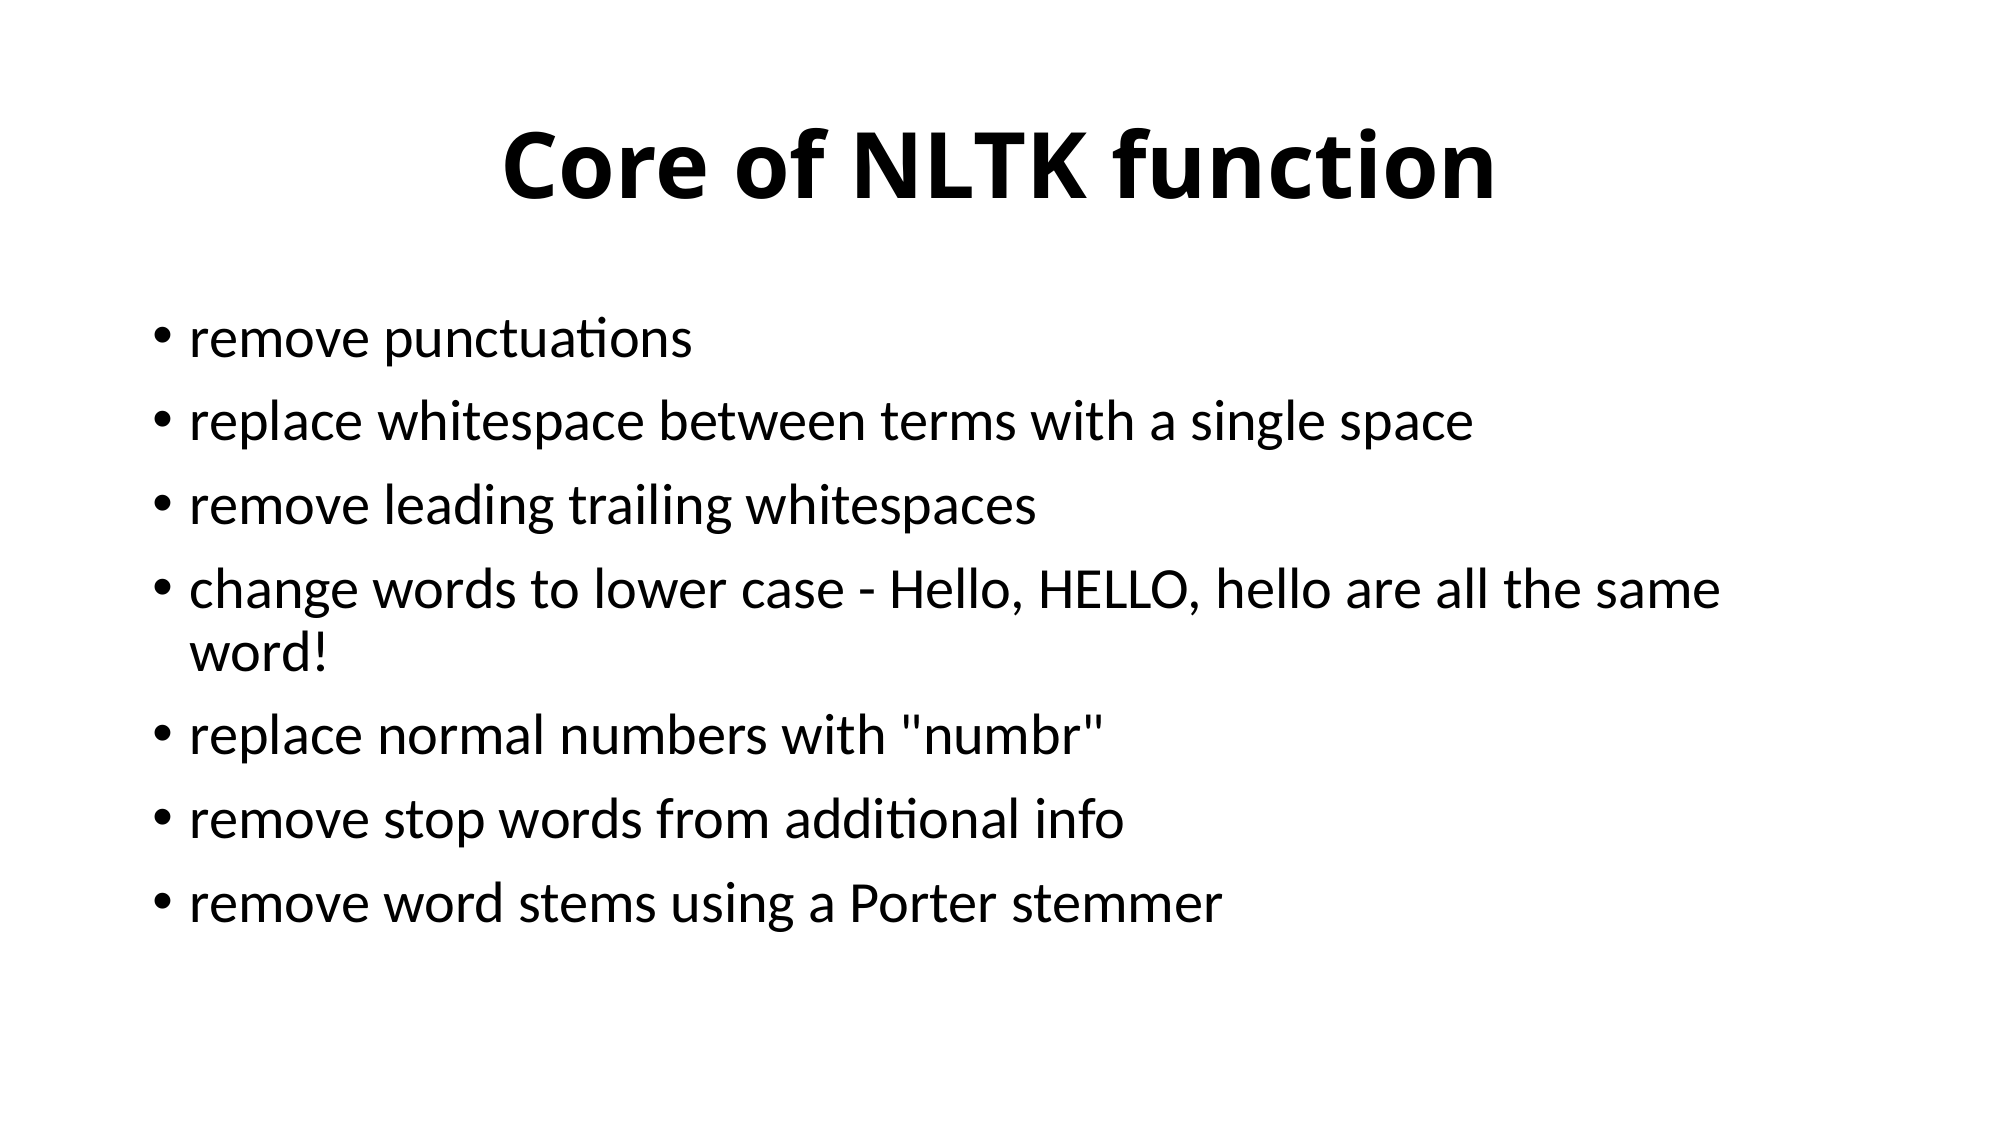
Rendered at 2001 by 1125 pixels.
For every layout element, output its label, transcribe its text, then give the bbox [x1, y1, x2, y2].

list remove punctuations replace whitespace between terms with a single space remove leading trailing whitespaces change words to lower case - Hello, HELLO, hello are all the same word! replace normal numbers with "numbr" remove stop words from additional info remove word stems using a Porter stemmer [137, 299, 1863, 1014]
title Core of NLTK function [137, 59, 1863, 278]
